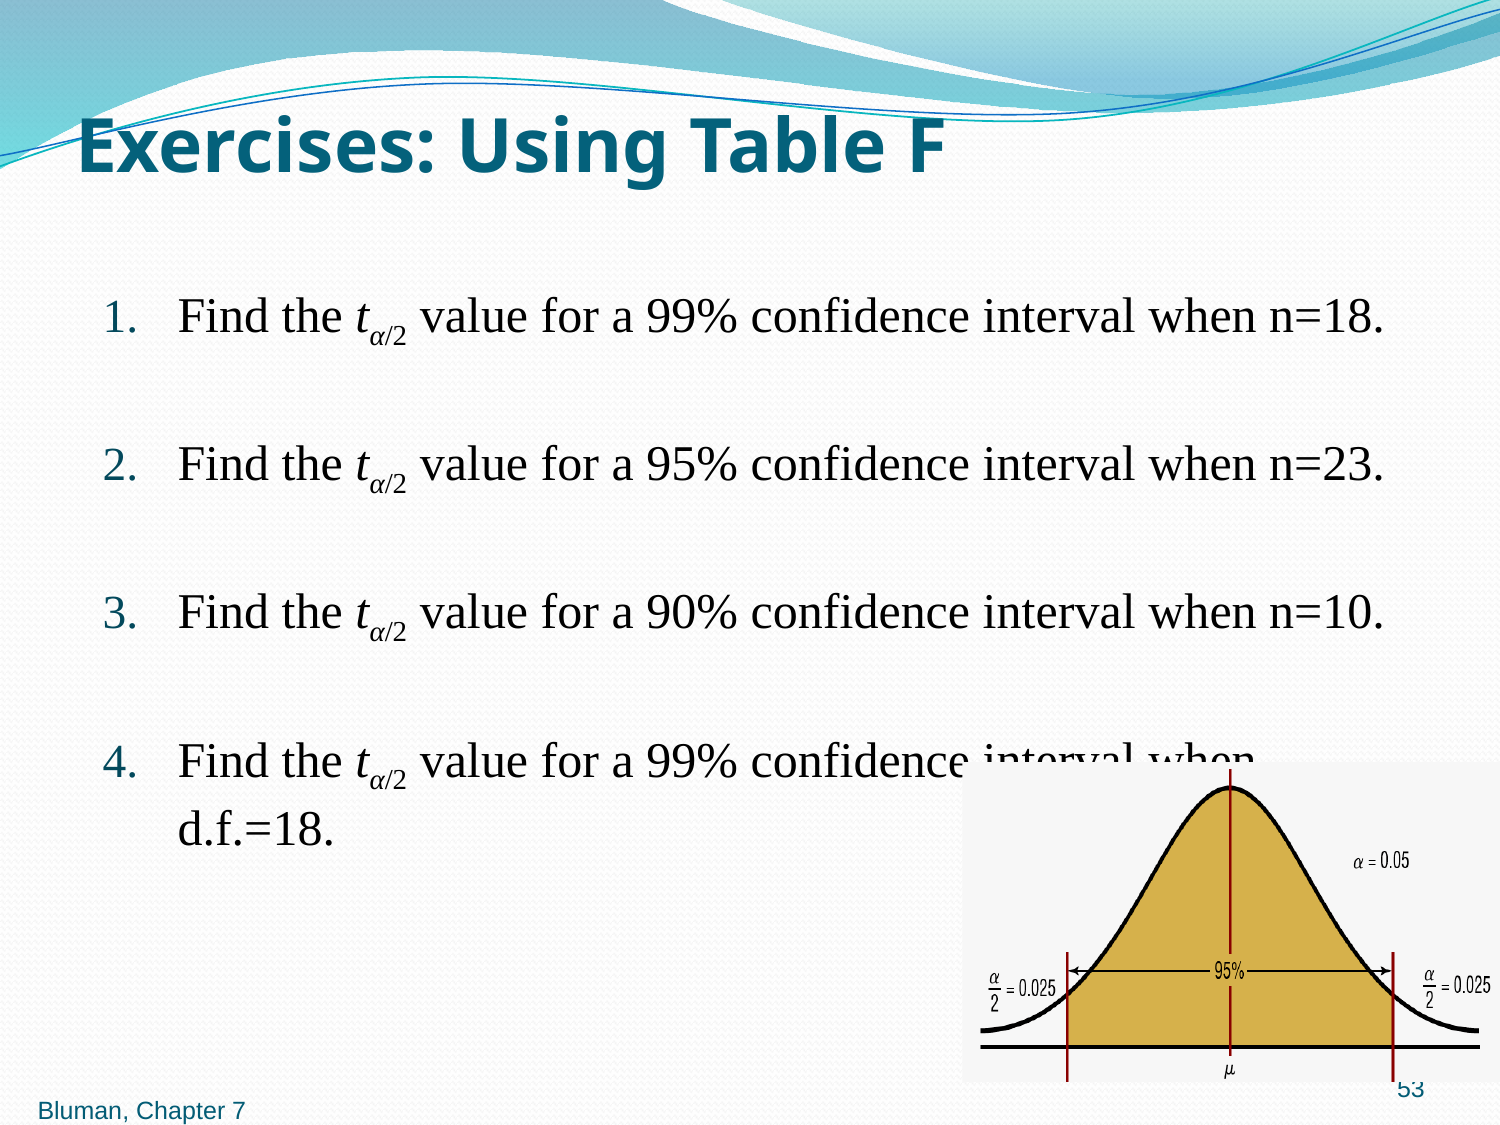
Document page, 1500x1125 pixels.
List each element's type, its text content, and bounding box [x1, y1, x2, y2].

list Find the tα/2 value for a 99% confidence interval when n=18. Find the tα/2 value for a 95% confidence interval when n=23. Find the tα/2 value for a 90% confidence interval when n=10. Find the tα/2 value for a 99% confidence interval when d.f.=18. [87, 274, 1413, 913]
picture [962, 762, 1500, 1082]
slide_number 53 [1299, 1093, 1425, 1103]
footer Bluman, Chapter 7 [37, 1065, 550, 1125]
title Exercises: Using Table F [75, 75, 1425, 188]
